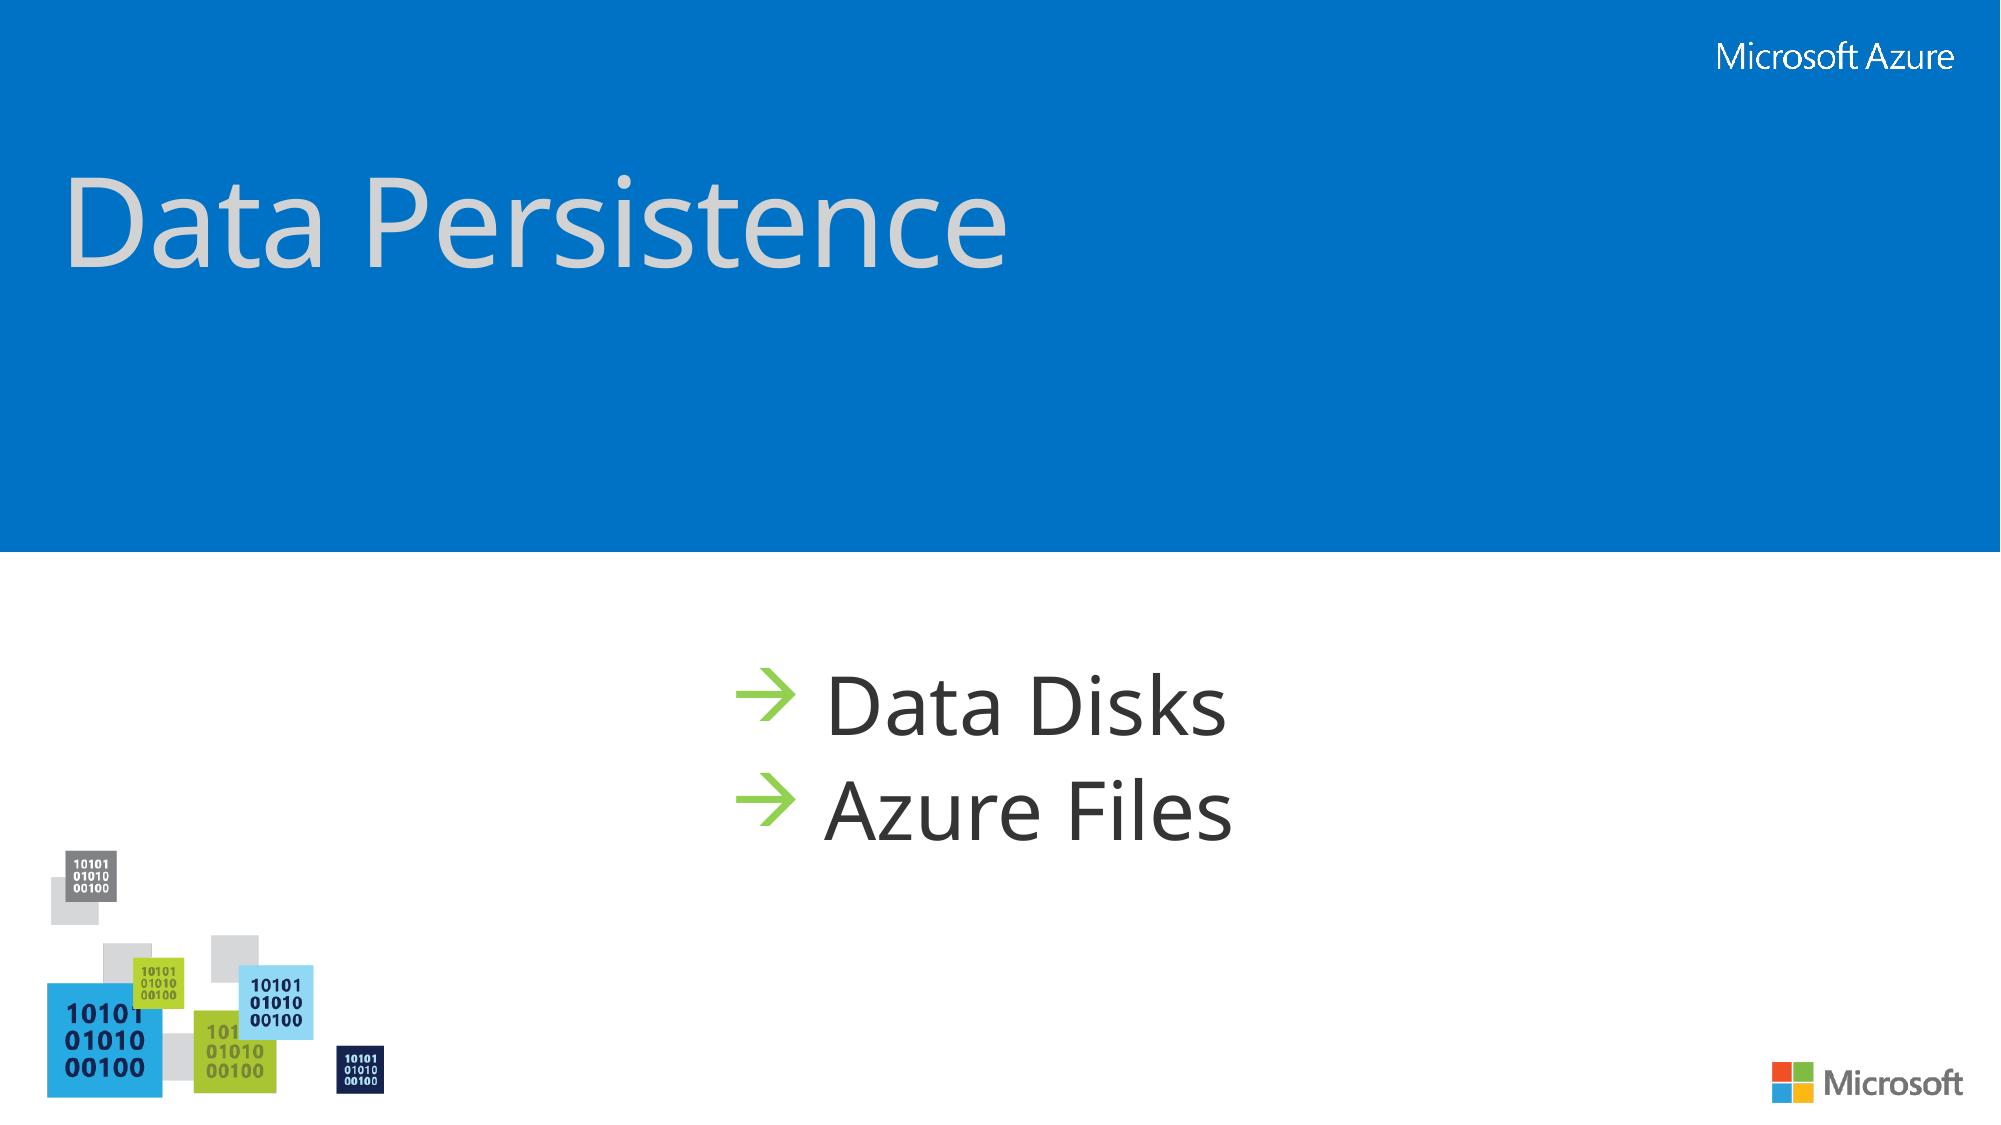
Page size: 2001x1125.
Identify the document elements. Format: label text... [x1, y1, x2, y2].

list Data Disks Azure Files [715, 635, 1285, 888]
picture [1699, 24, 1972, 87]
title Data Persistence [45, 152, 1682, 304]
picture [1772, 1062, 1963, 1103]
picture [17, 808, 463, 1125]
